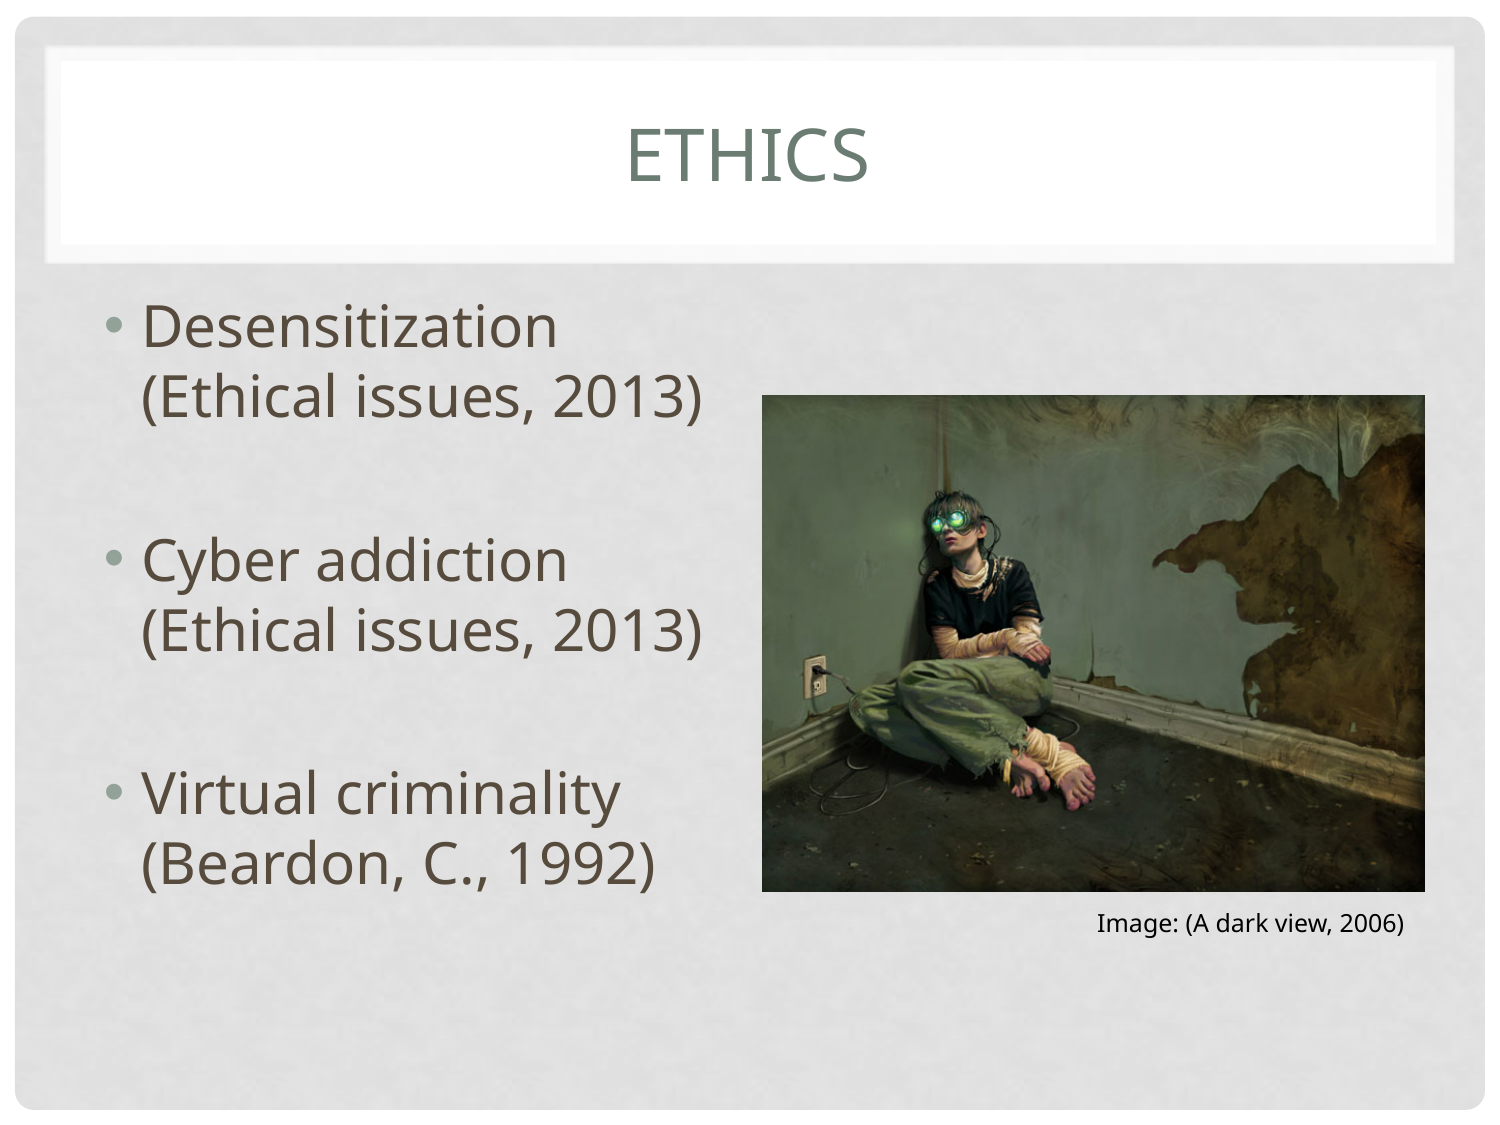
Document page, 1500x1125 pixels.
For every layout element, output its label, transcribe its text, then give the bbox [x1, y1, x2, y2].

list Desensitization (Ethical issues, 2013) Cyber addiction (Ethical issues, 2013) Virtual criminality (Beardon, C., 1992) [69, 281, 733, 1005]
text_box Image: (A dark view, 2006) [1082, 900, 1420, 945]
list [762, 394, 1426, 893]
title Ethics [69, 66, 1425, 238]
